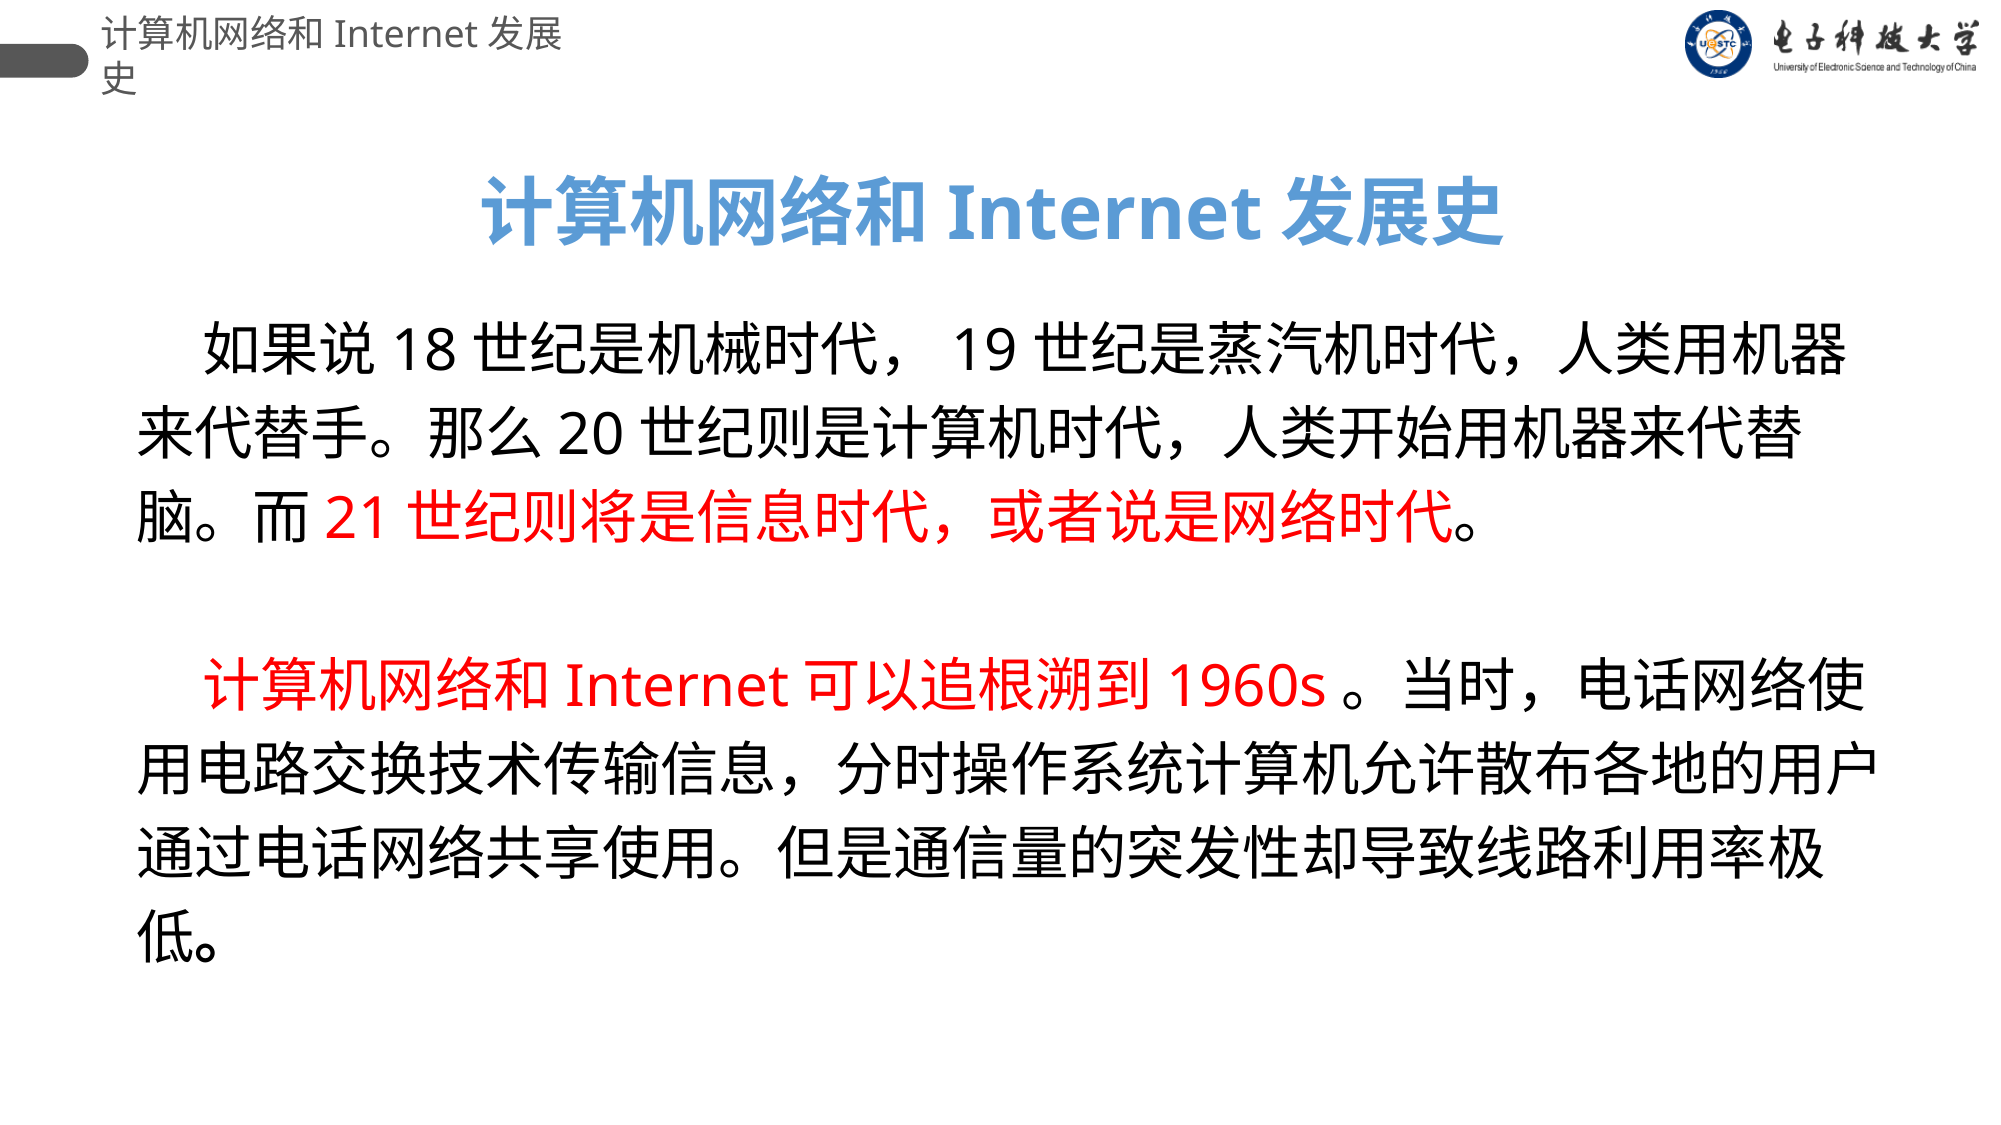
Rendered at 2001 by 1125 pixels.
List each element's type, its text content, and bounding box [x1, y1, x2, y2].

text_box 计算机网络和Internet发展史 [100, 28, 595, 81]
text_box 计算机网络和Internet发展史 [225, 156, 1562, 262]
text_box 如果说18世纪是机械时代，19世纪是蒸汽机时代，人类用机器来代替手。那么20世纪则是计算机时代，人类开始用机器来代替脑。而21世纪则将是信息时代，或者说是网络时代。 计算机网络和Internet可以追根溯到1960s。当时，电话网络使用电路交换技术传输信息，分时操作系统计算机允许散布各地的用户通过电话网络共享使用。但是通信量的突发性却导致线路利用率极低。 [121, 290, 1904, 955]
picture [1685, 10, 1979, 78]
text_box [380, 80, 1656, 269]
